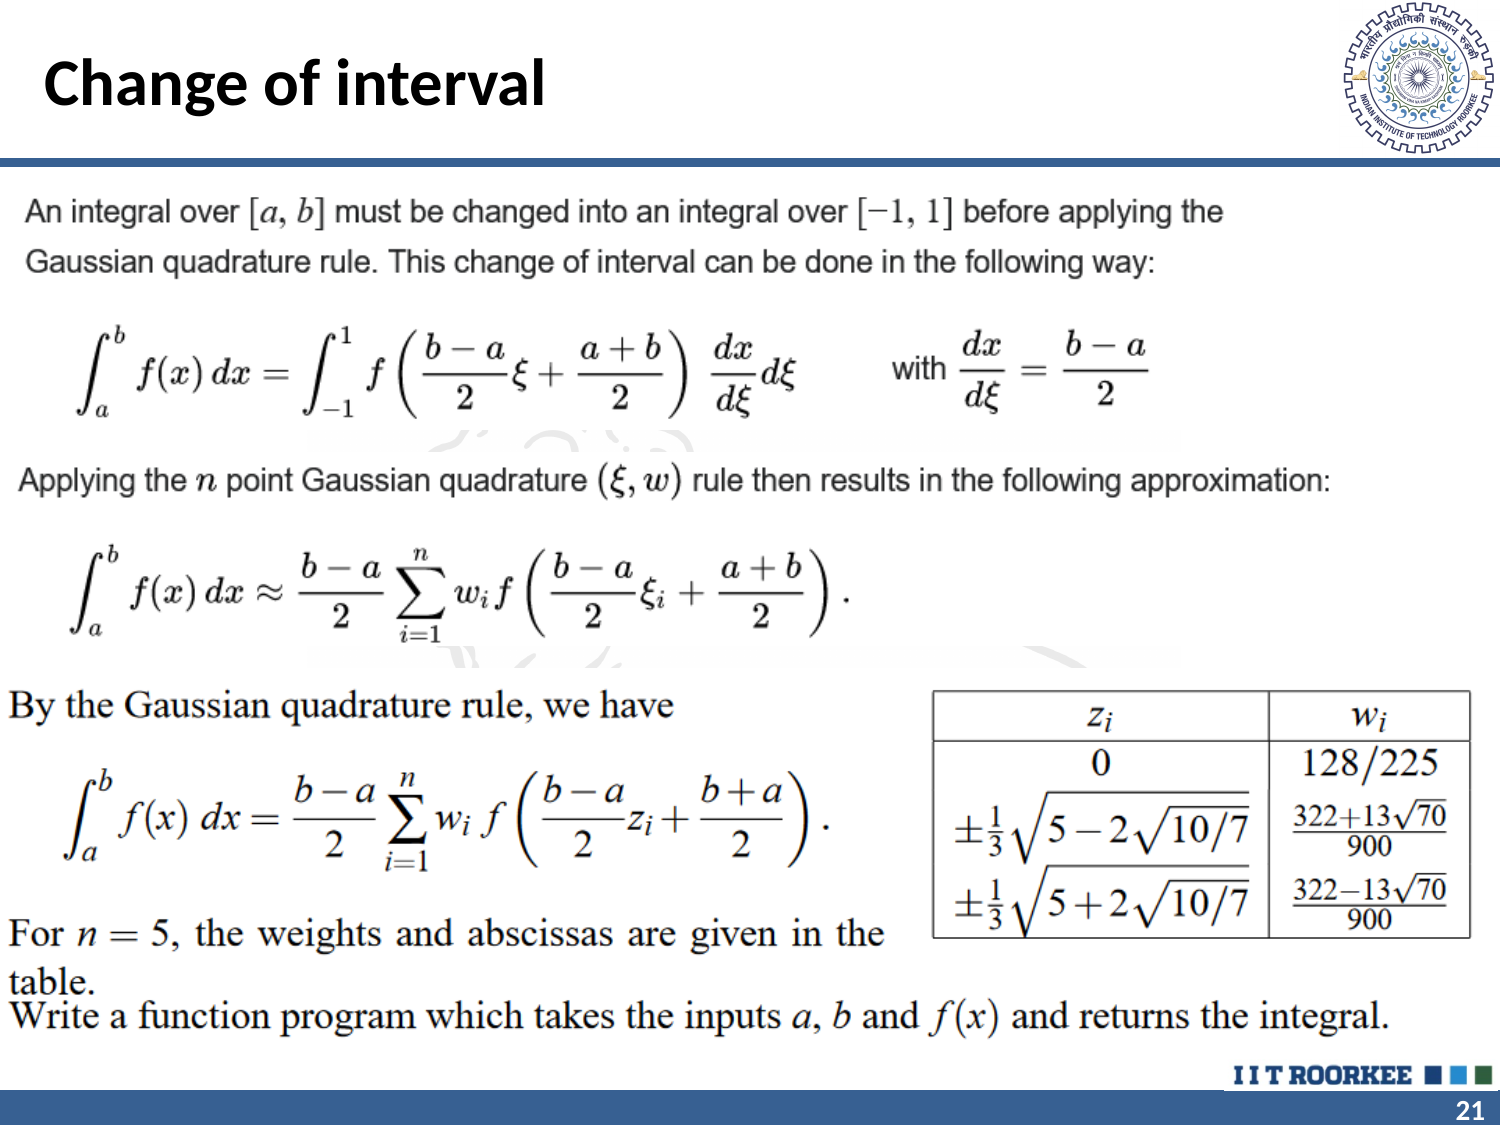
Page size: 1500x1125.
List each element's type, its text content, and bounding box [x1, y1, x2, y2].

picture [0, 185, 1500, 1091]
picture [1339, 0, 1500, 158]
title Change of interval [29, 33, 1185, 125]
